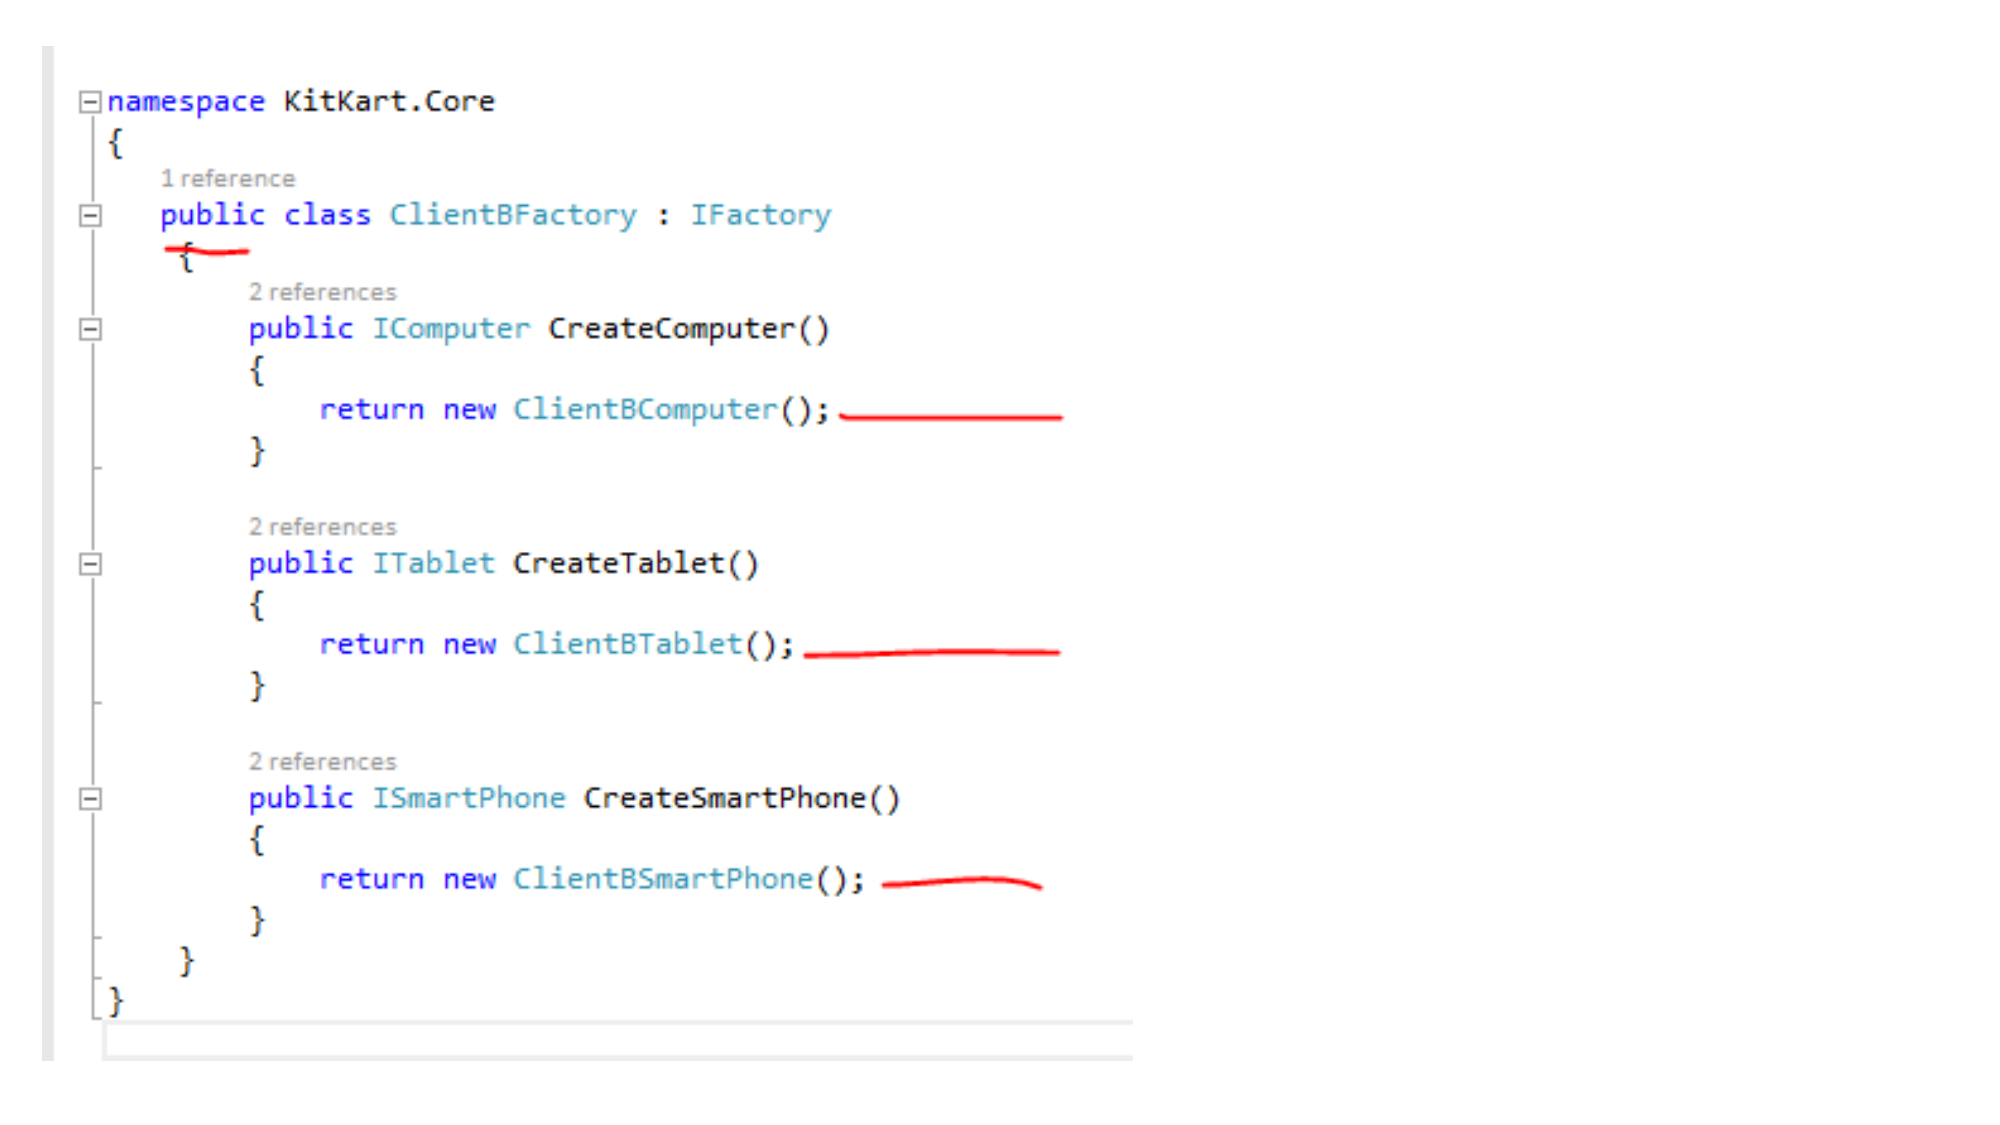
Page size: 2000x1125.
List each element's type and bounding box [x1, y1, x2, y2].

picture [42, 46, 1133, 1061]
